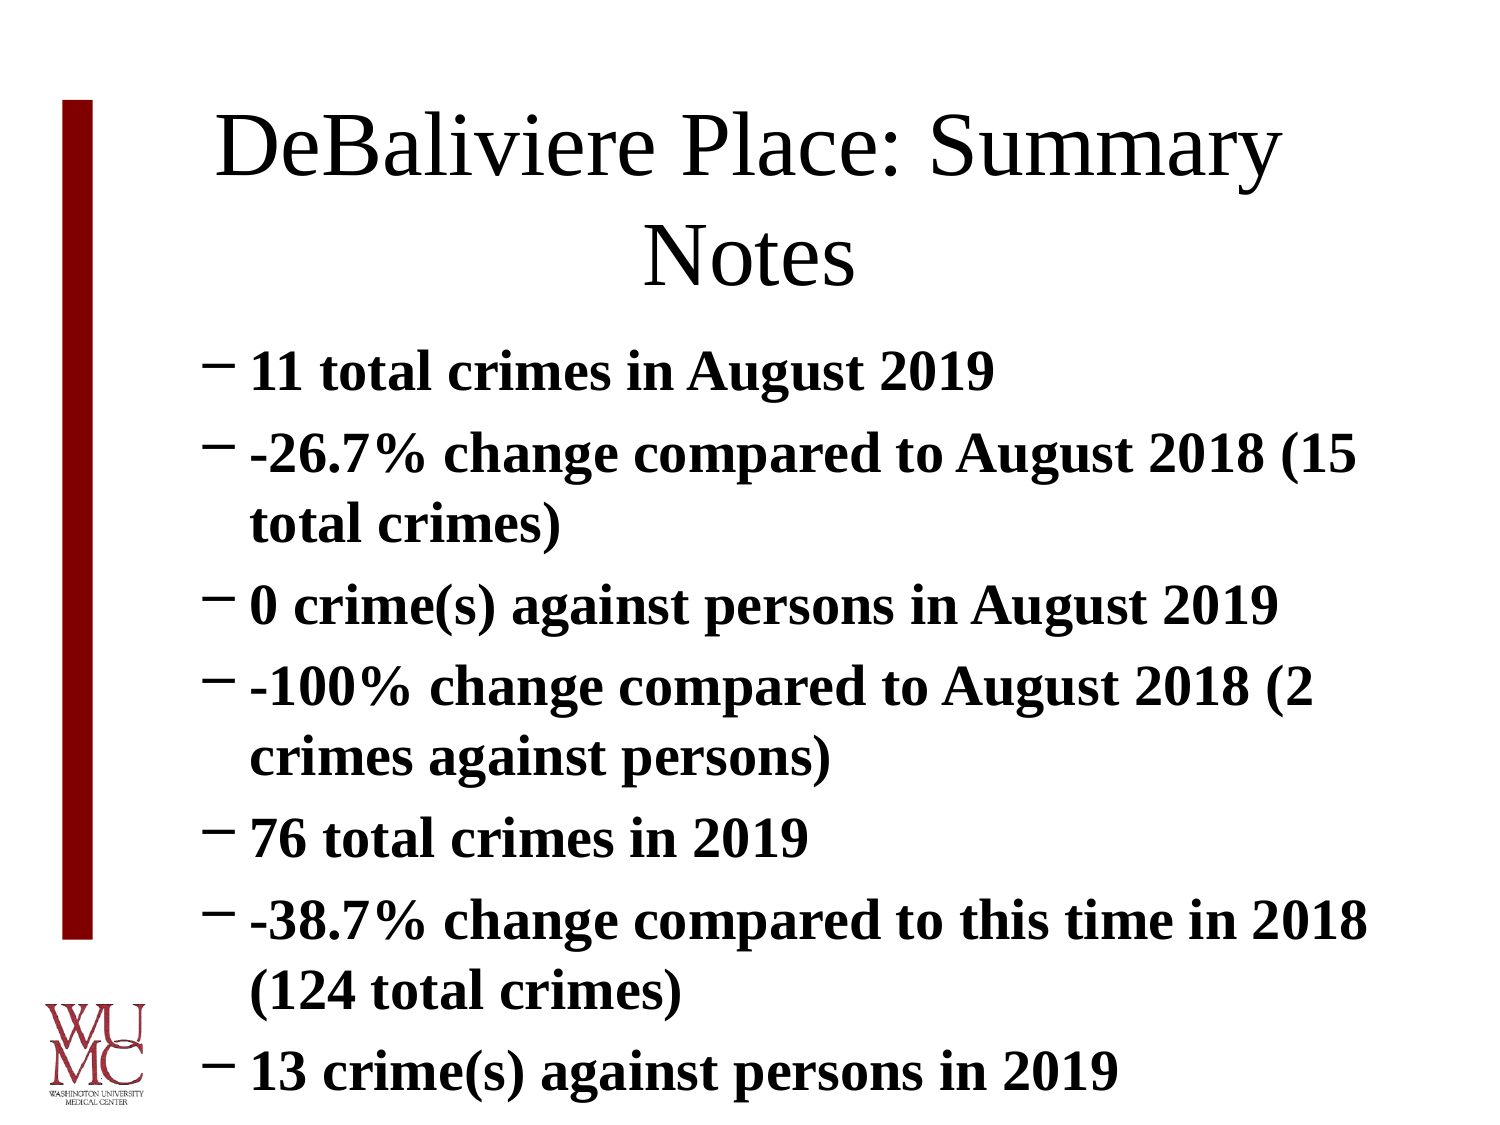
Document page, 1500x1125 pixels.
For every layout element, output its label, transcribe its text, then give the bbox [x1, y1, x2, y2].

list 11 total crimes in August 2019 -26.7% change compared to August 2018 (15 total crimes) 0 crime(s) against persons in August 2019 -100% change compared to August 2018 (2 crimes against persons) 76 total crimes in 2019 -38.7% change compared to this time in 2018 (124 total crimes) 13 crime(s) against persons in 2019 -27.8% change compared to this time in 2018 (18 crimes against persons) [112, 324, 1388, 1001]
title DeBaliviere Place: Summary Notes [112, 99, 1388, 288]
picture [41, 996, 156, 1113]
